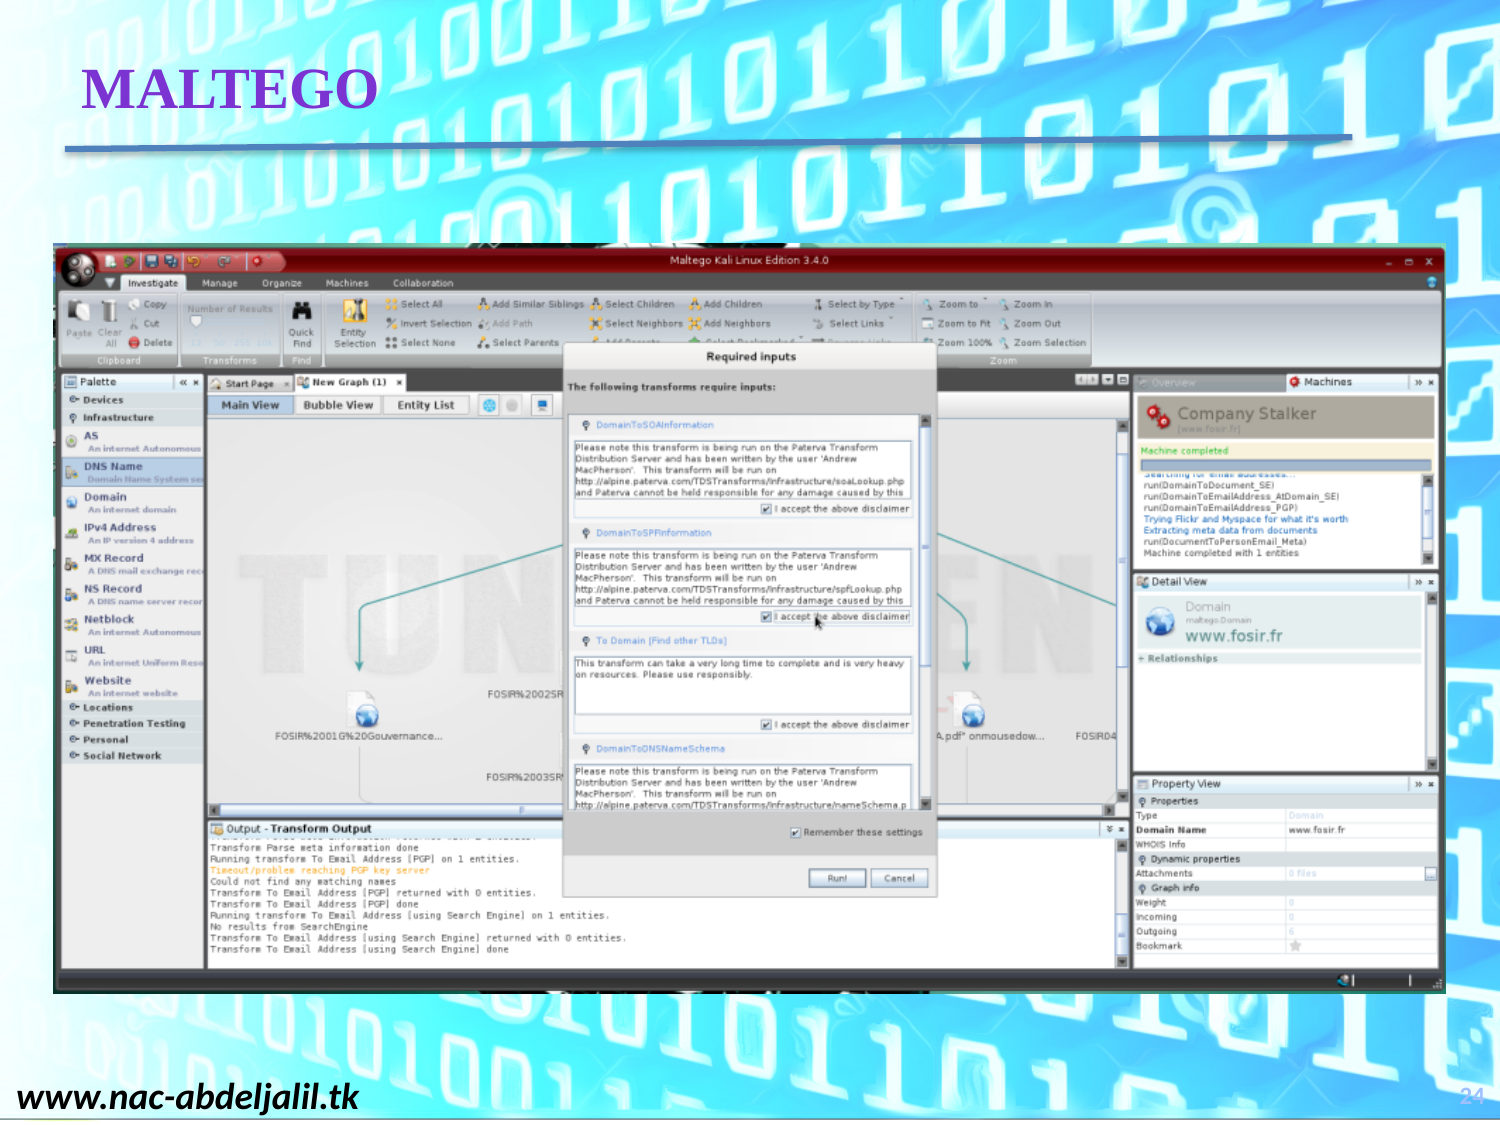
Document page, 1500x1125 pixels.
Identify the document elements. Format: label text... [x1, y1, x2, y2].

picture [0, 0, 1500, 1125]
text_box Maltego [66, 42, 395, 128]
slide_number 24 [1149, 1065, 1500, 1125]
